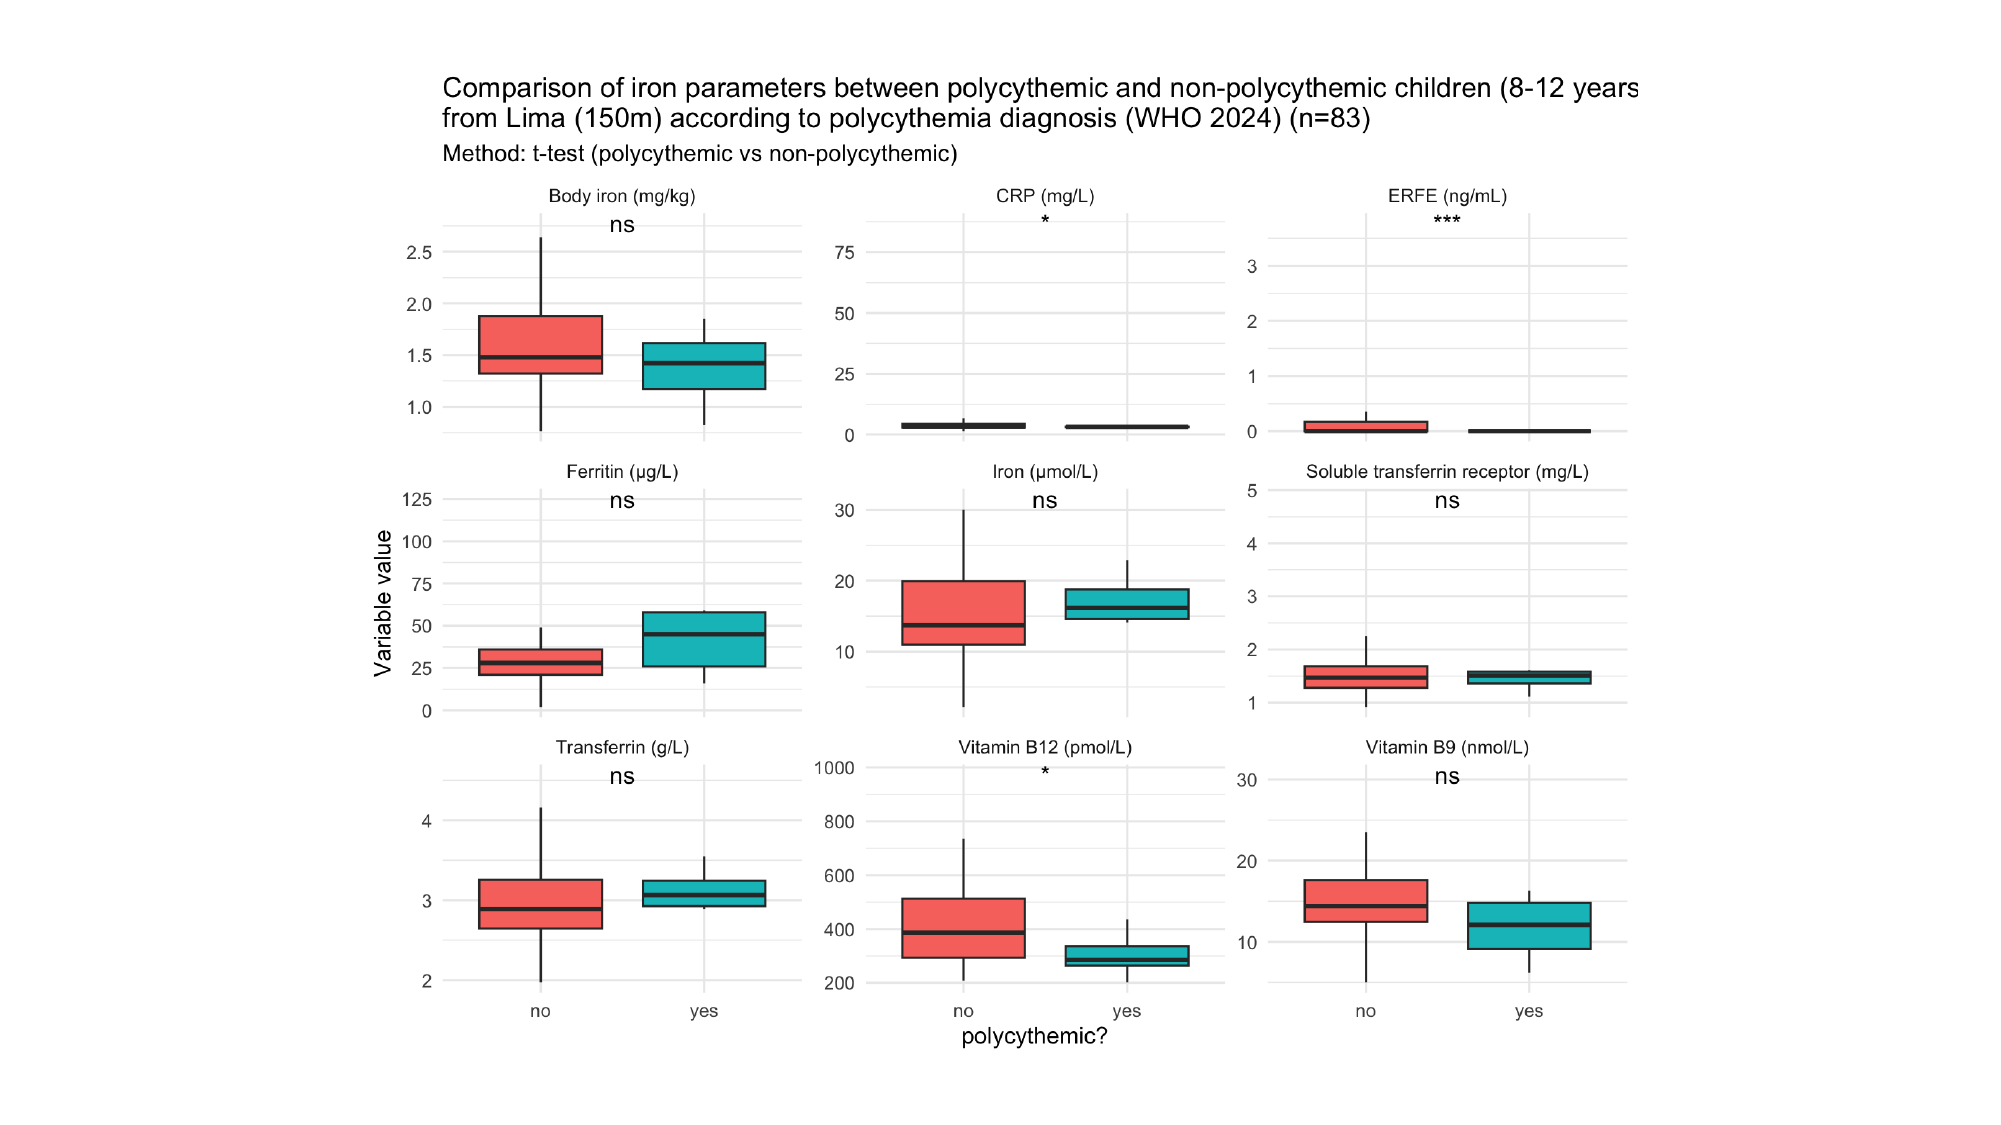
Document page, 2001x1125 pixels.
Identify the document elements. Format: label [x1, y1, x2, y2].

picture [361, 65, 1638, 1060]
